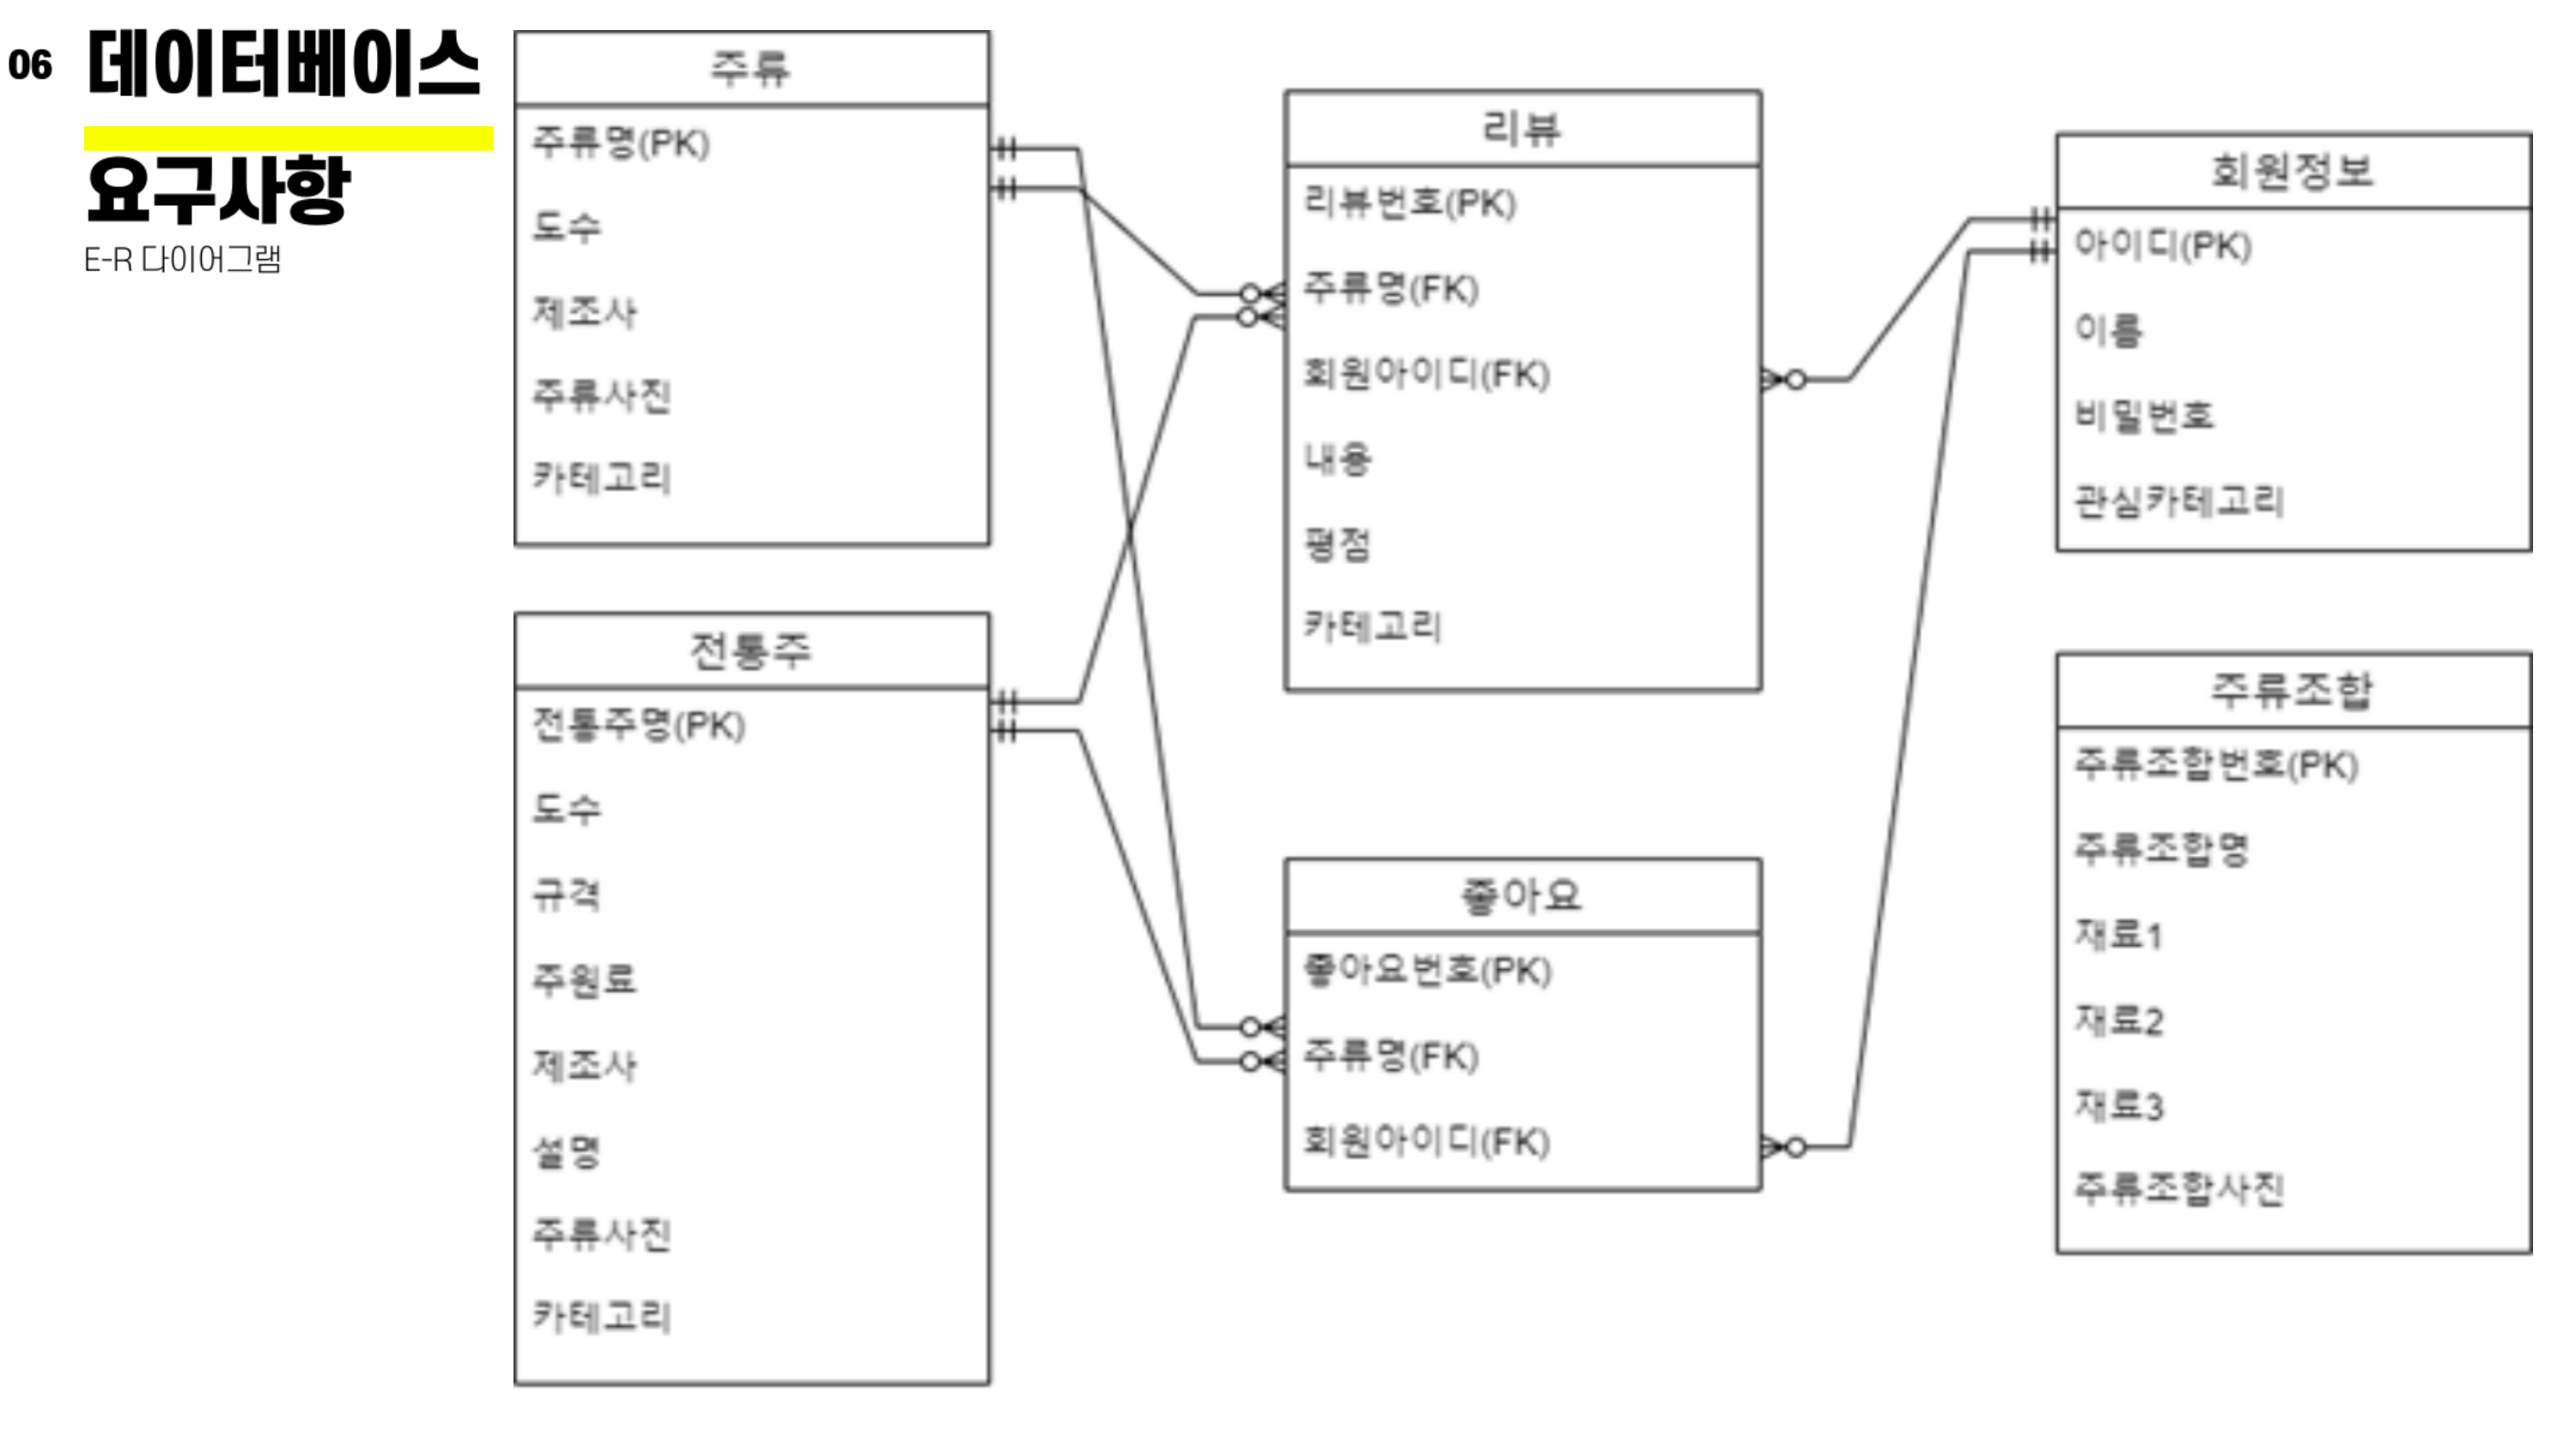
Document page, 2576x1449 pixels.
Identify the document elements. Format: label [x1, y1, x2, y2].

picture [73, 2, 521, 289]
text_box [513, 29, 2534, 1408]
picture [2, 36, 69, 110]
